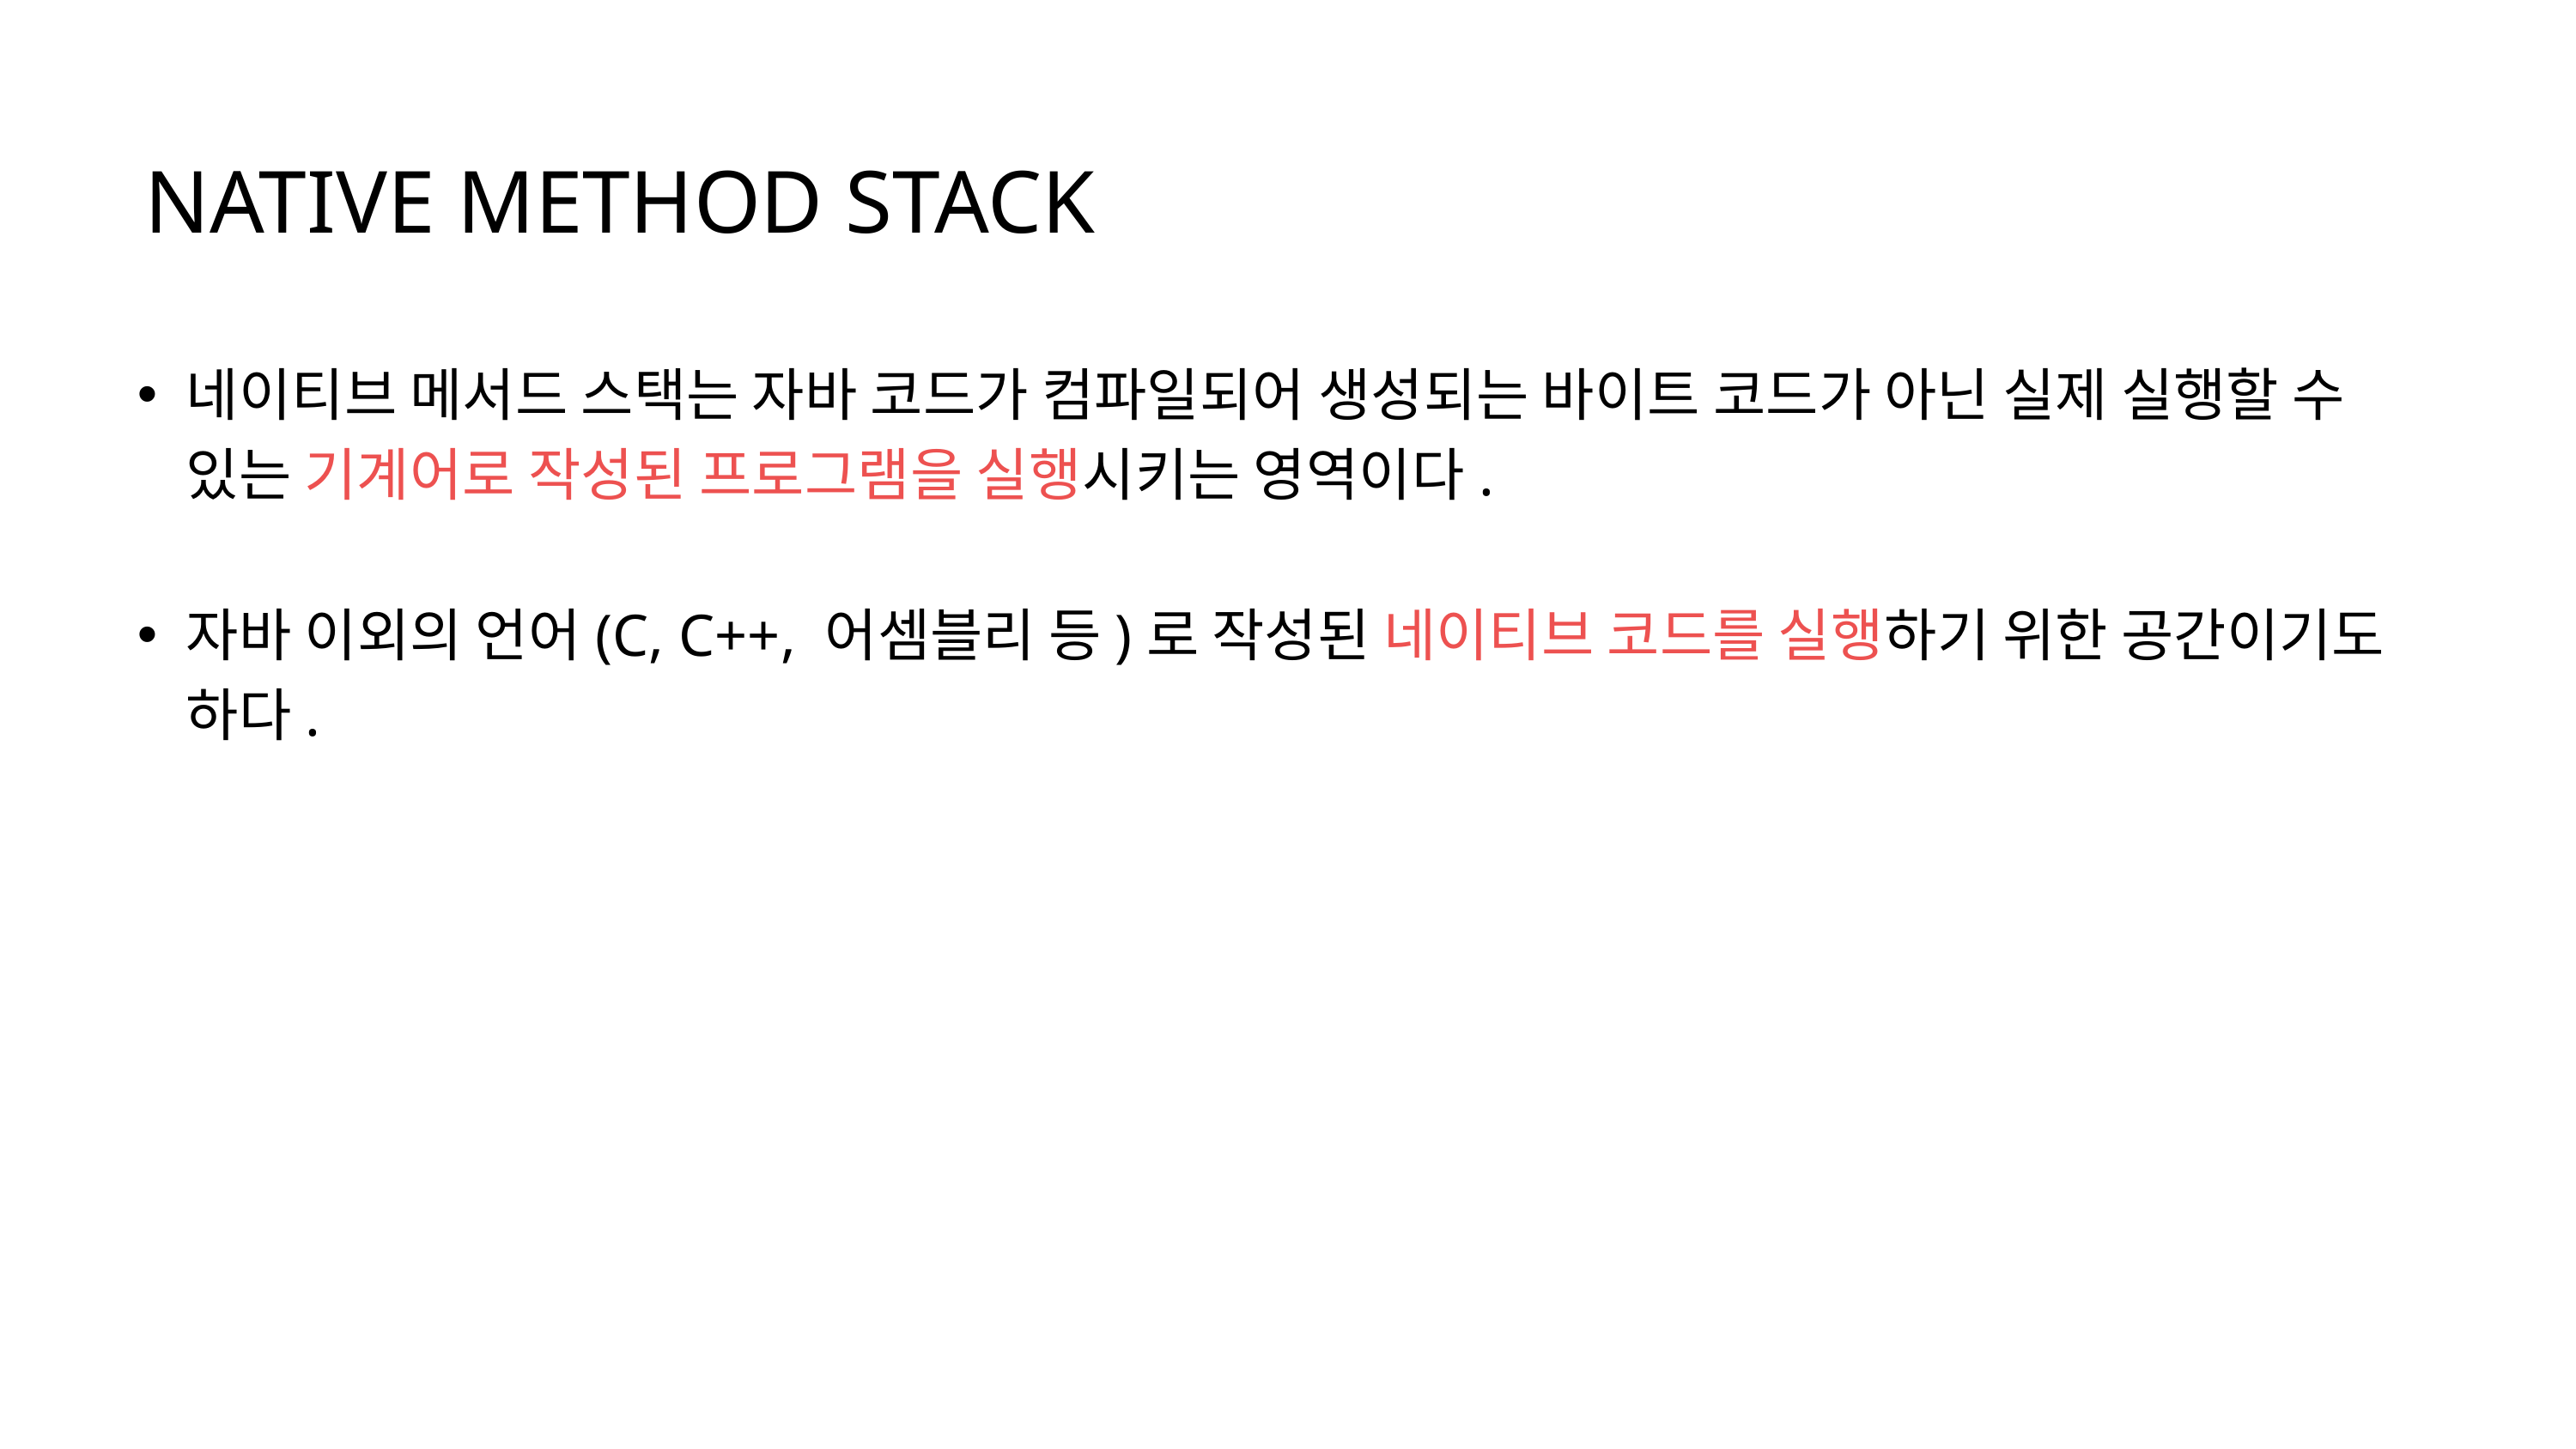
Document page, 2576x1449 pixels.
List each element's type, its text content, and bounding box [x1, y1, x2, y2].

text_box NATIVE METHOD STACK [144, 130, 1692, 251]
text_box 네이티브 메서드 스택는 자바 코드가 컴파일되어 생성되는 바이트 코드가 아닌 실제 실행할 수 있는 기계어로 작성된 프로그램을 실행시키는 영역이다. 자바 이외의 언어(C, C++, 어셈블리 등)로 작성된 네이티브 코드를 실행하기 위한 공간이기도 하다. [88, 347, 2392, 828]
